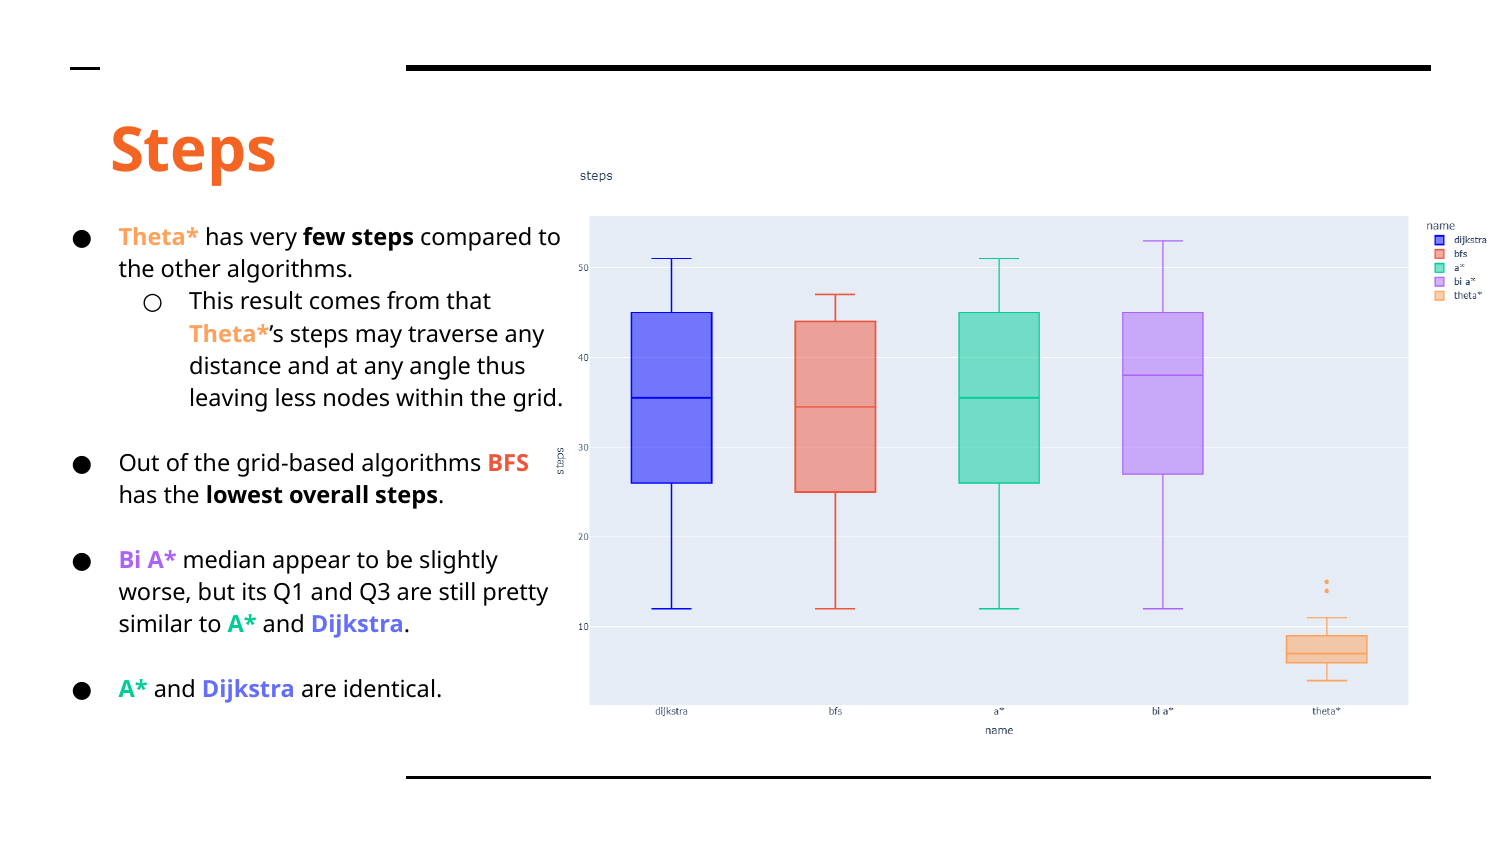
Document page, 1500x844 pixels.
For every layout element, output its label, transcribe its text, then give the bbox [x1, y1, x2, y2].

list Theta* has very few steps compared to the other algorithms. This result comes from that Theta*’s steps may traverse any distance and at any angle thus leaving less nodes within the grid. Out of the grid-based algorithms BFS has the lowest overall steps. Bi A* median appear to be slightly worse, but its Q1 and Q3 are still pretty similar to A* and Dijkstra. A* and Dijkstra are identical. [33, 202, 525, 726]
title Steps [94, 94, 1431, 199]
picture [530, 143, 1500, 763]
